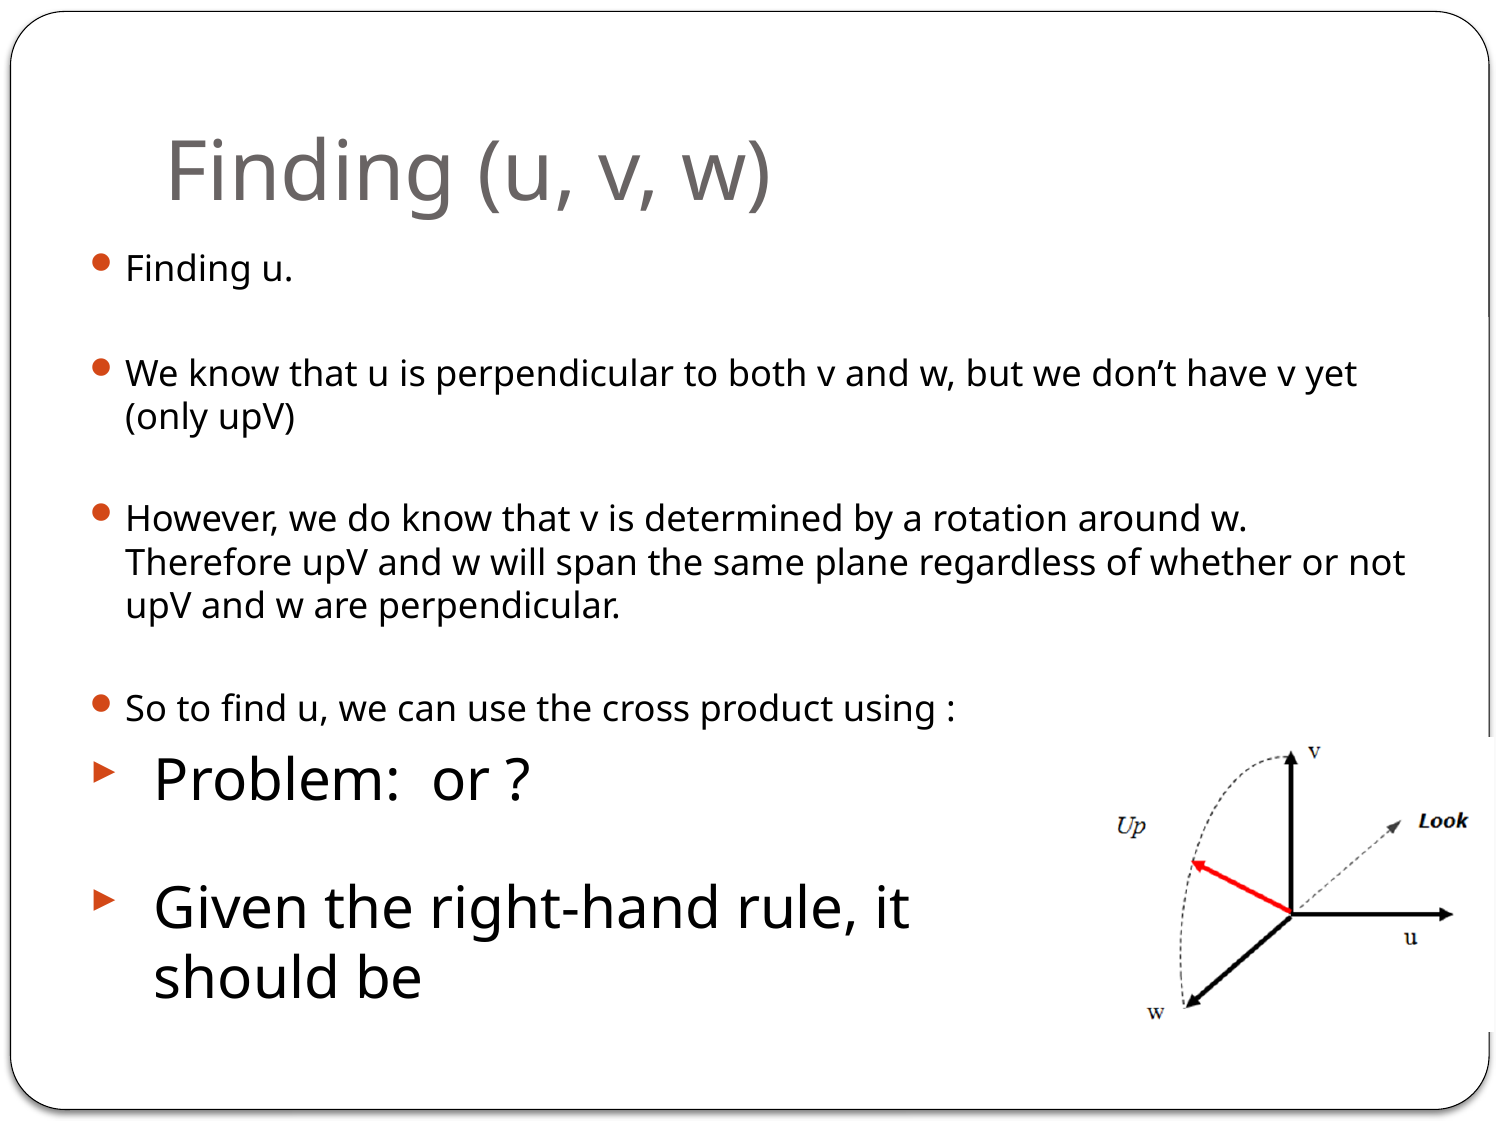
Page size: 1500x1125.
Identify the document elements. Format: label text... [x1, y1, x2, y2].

picture [1086, 737, 1495, 1032]
list Finding u. We know that u is perpendicular to both v and w, but we don’t have v yet (only upV) However, we do know that v is determined by a rotation around w. Therefore upV and w will span the same plane regardless of whether or not upV and w are perpendicular. So to find u, we can use the cross product using : [75, 237, 1425, 738]
title Finding (u, v, w) [150, 45, 1425, 233]
